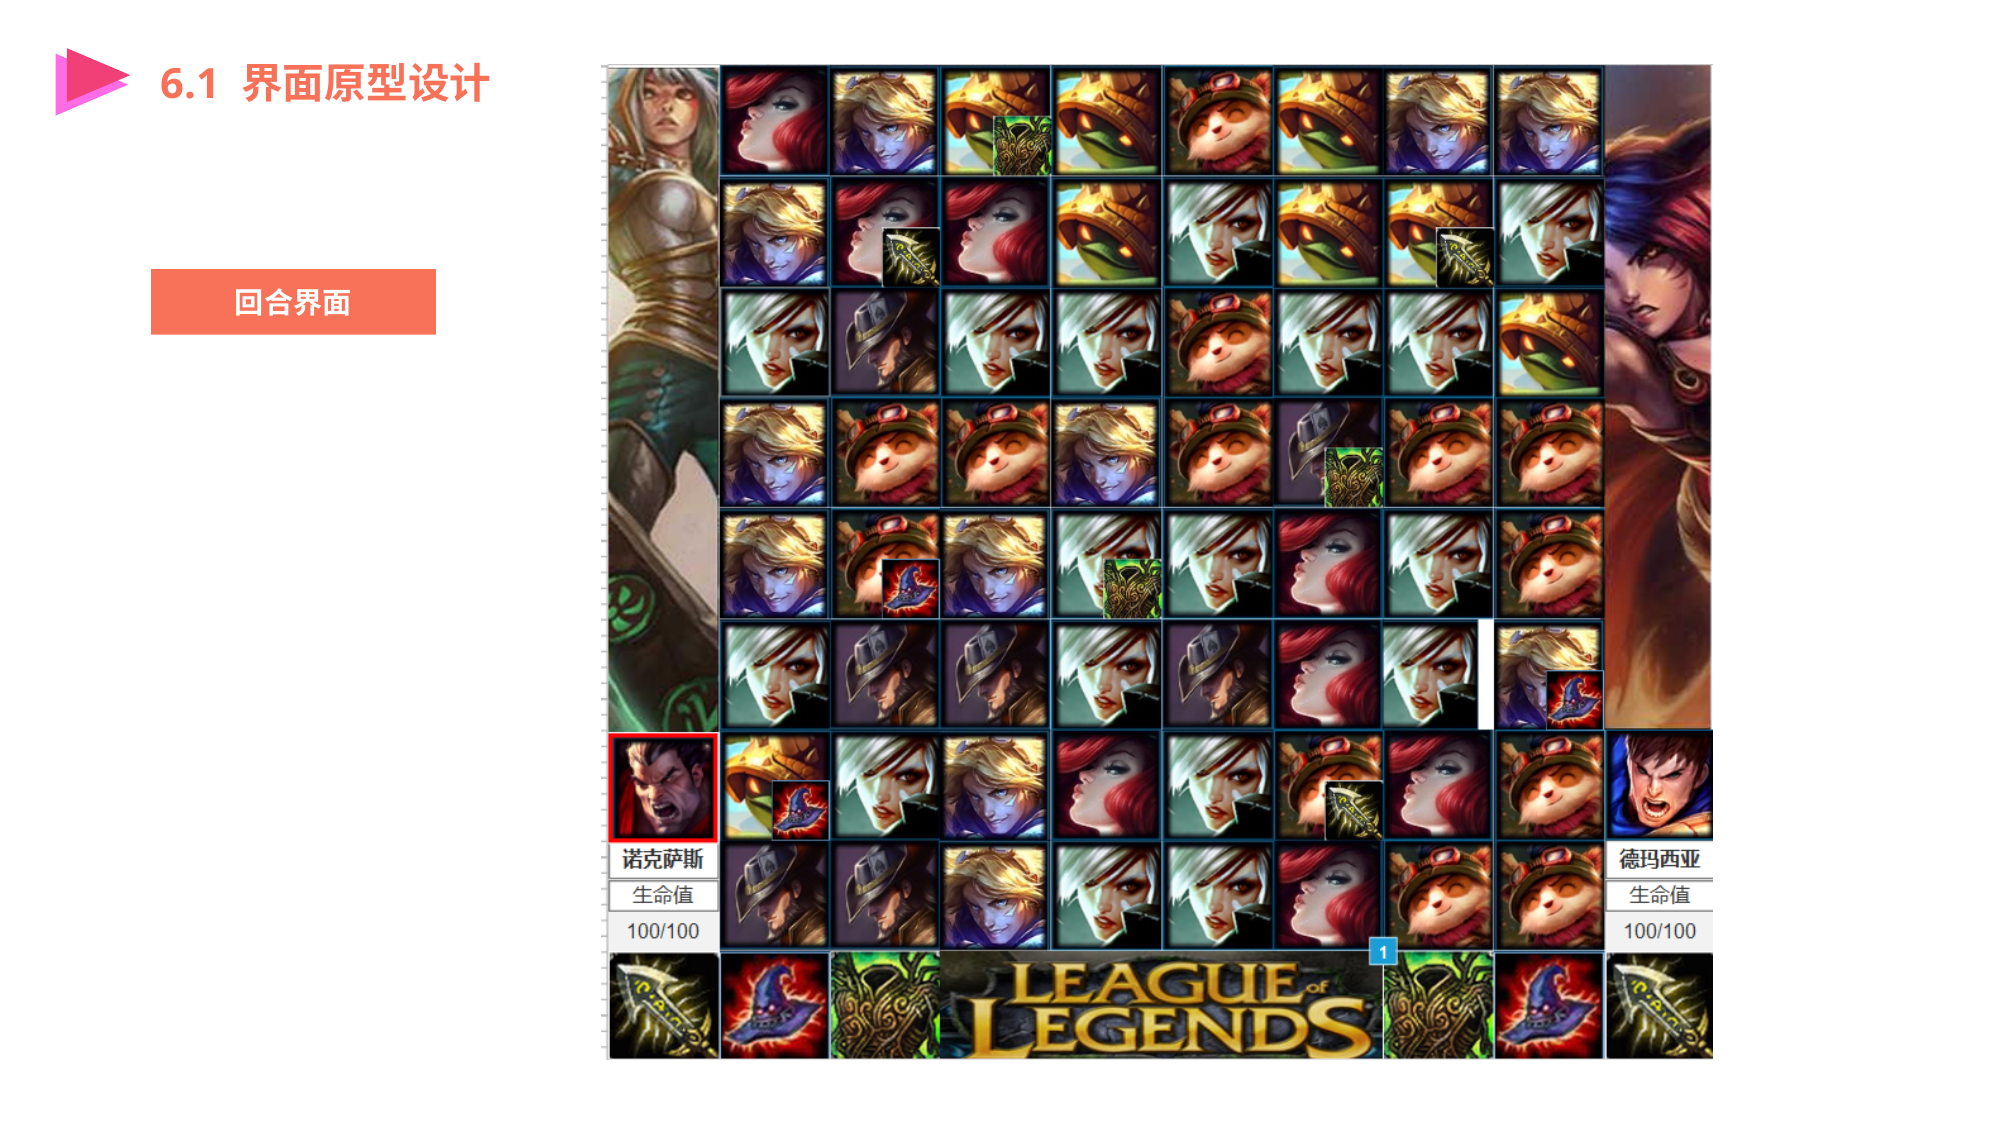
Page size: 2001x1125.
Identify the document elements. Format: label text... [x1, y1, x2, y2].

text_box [55, 48, 602, 118]
text_box 回合界面 [150, 268, 437, 336]
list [601, 64, 1713, 1060]
